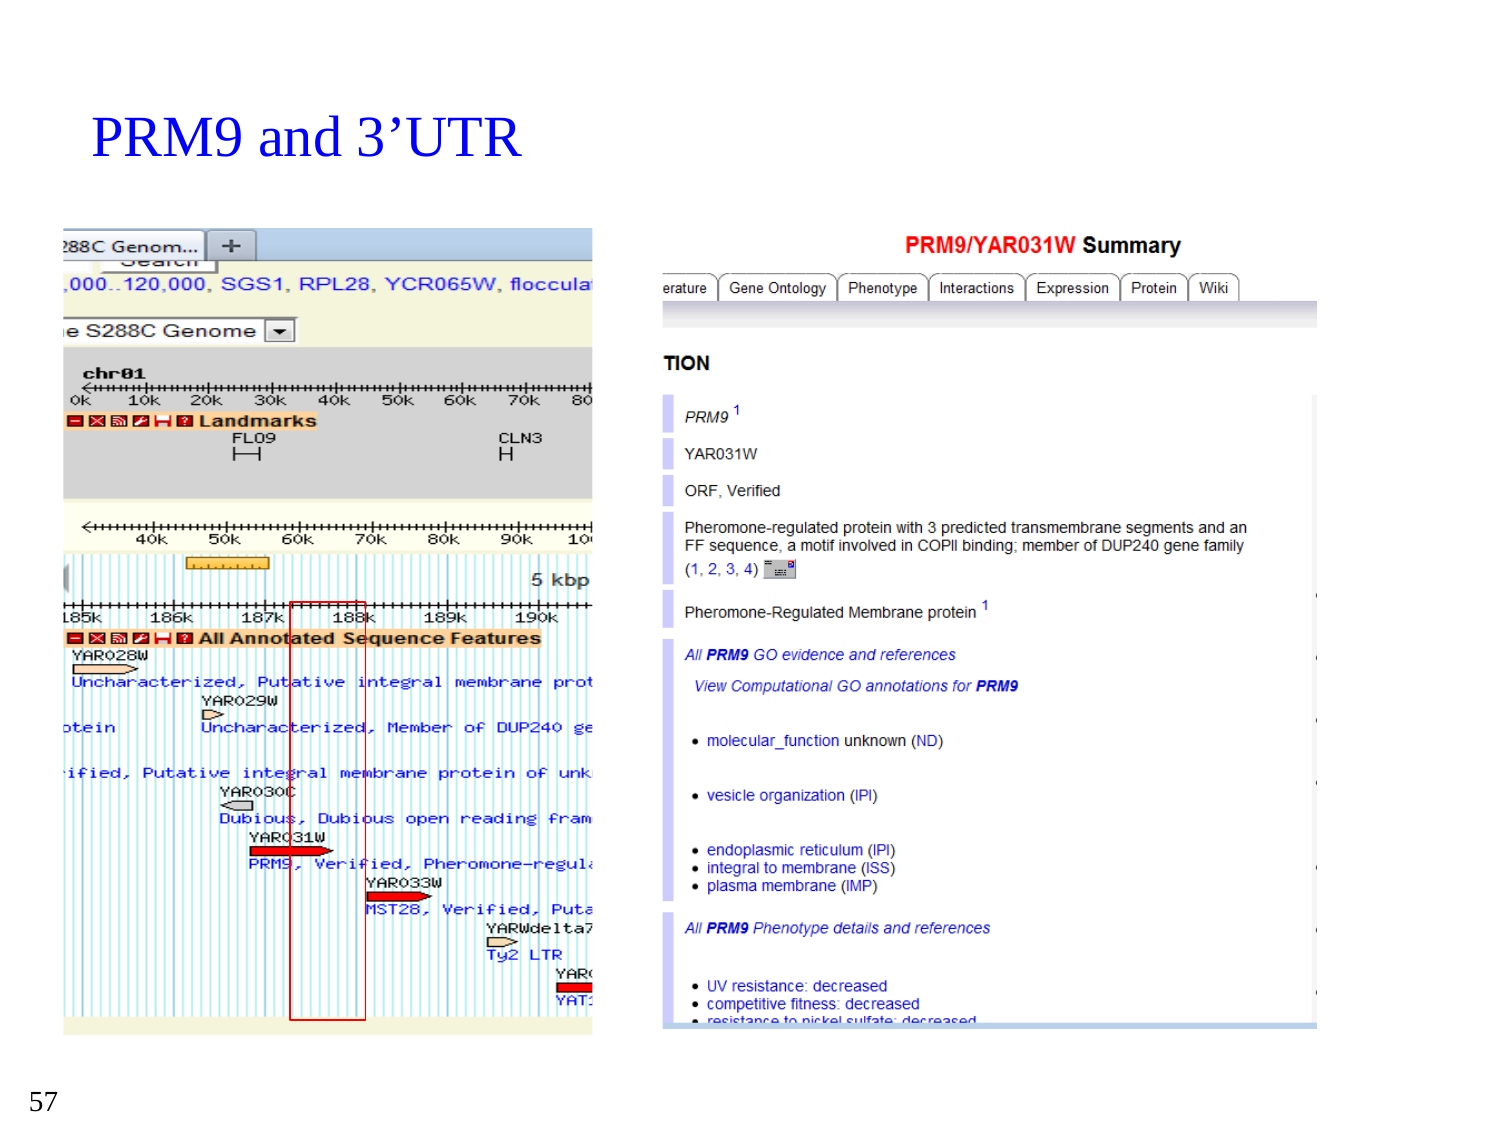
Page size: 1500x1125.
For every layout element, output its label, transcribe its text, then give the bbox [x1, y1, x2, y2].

title PRM9 and 3’UTR [76, 39, 1352, 228]
picture [662, 215, 1318, 1029]
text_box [63, 228, 593, 1036]
